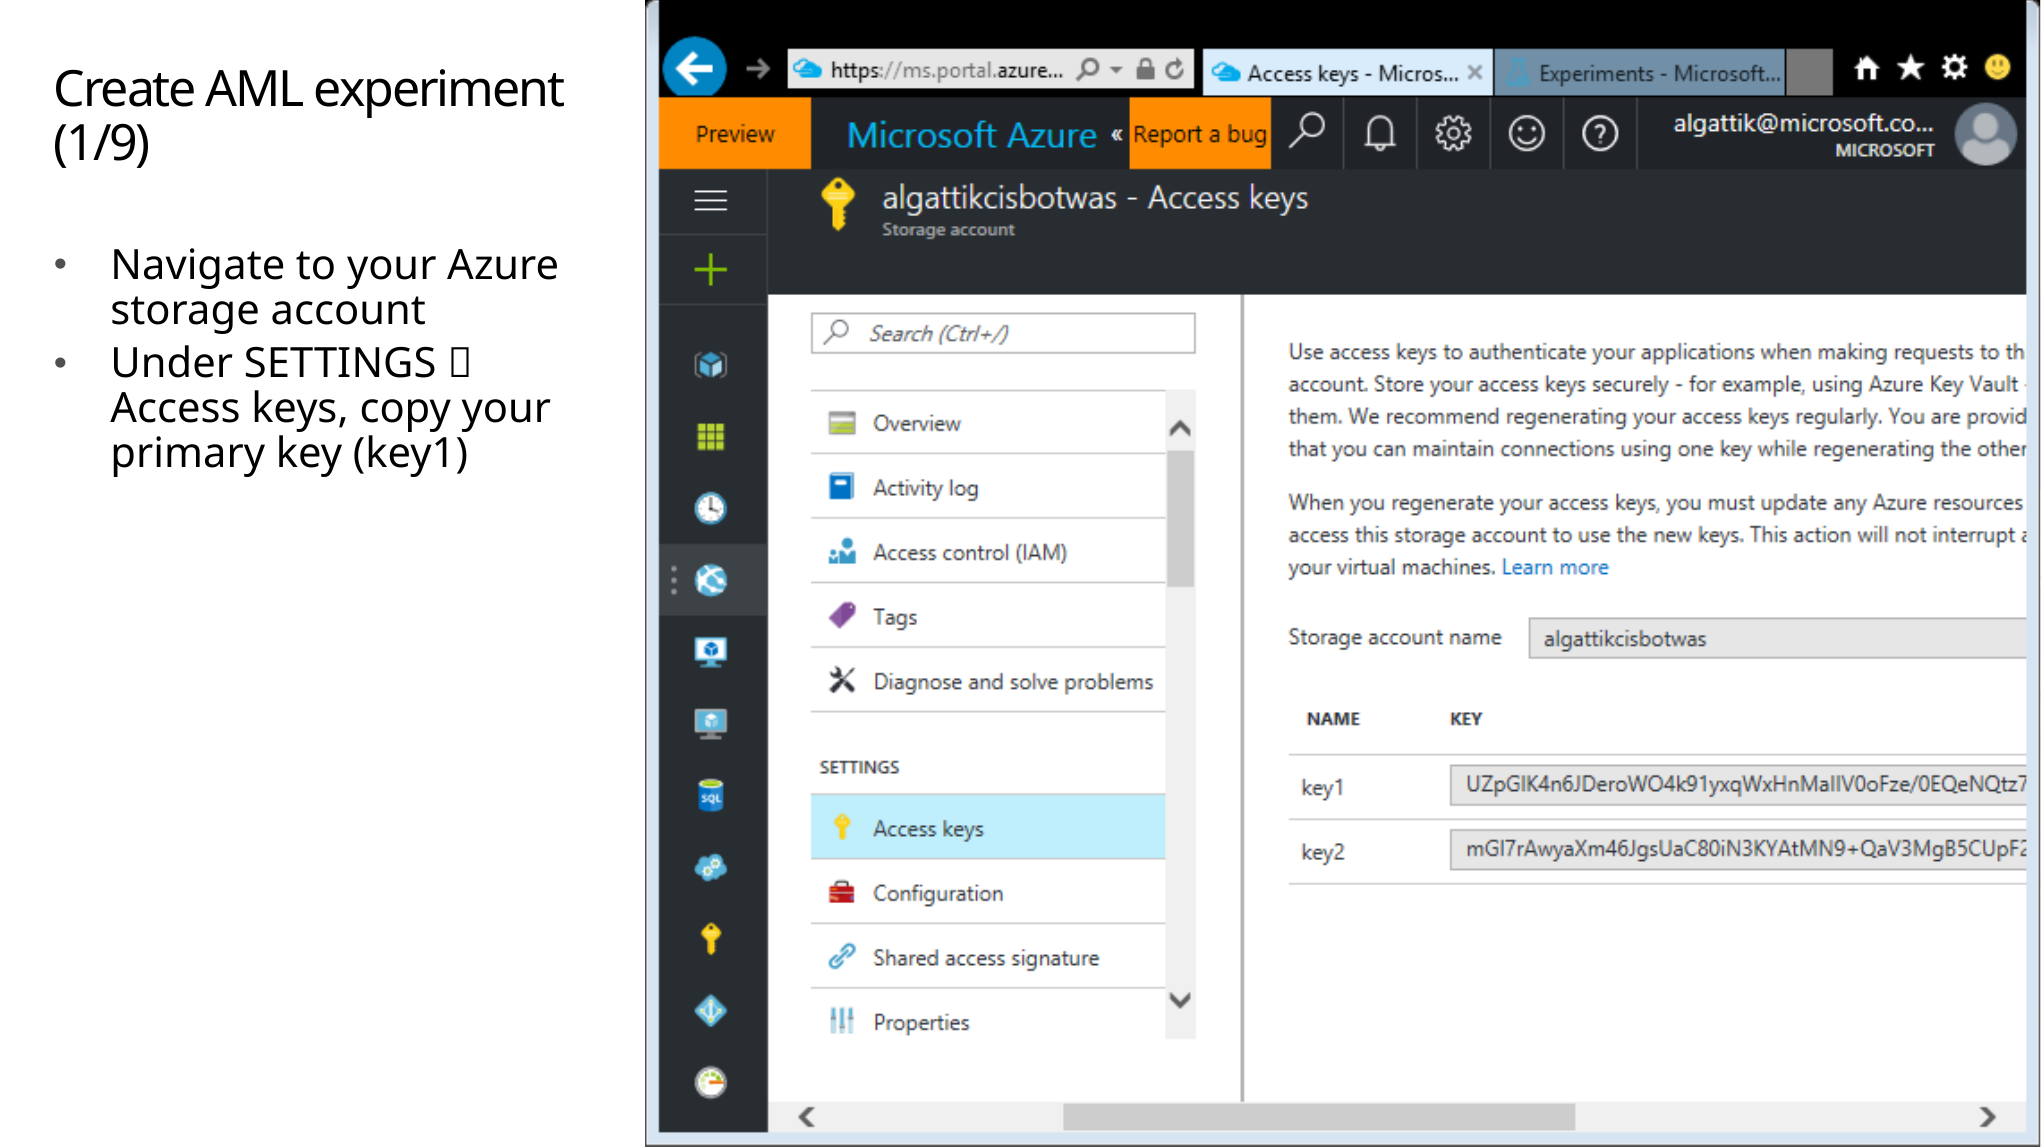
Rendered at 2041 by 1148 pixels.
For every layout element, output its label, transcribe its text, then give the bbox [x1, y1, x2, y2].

title Create AML experiment (1/9) [30, 48, 631, 189]
picture [644, 0, 2041, 1148]
list Navigate to your Azure storage account Under SETTINGS  Access keys, copy your primary key (key1) [30, 228, 616, 497]
